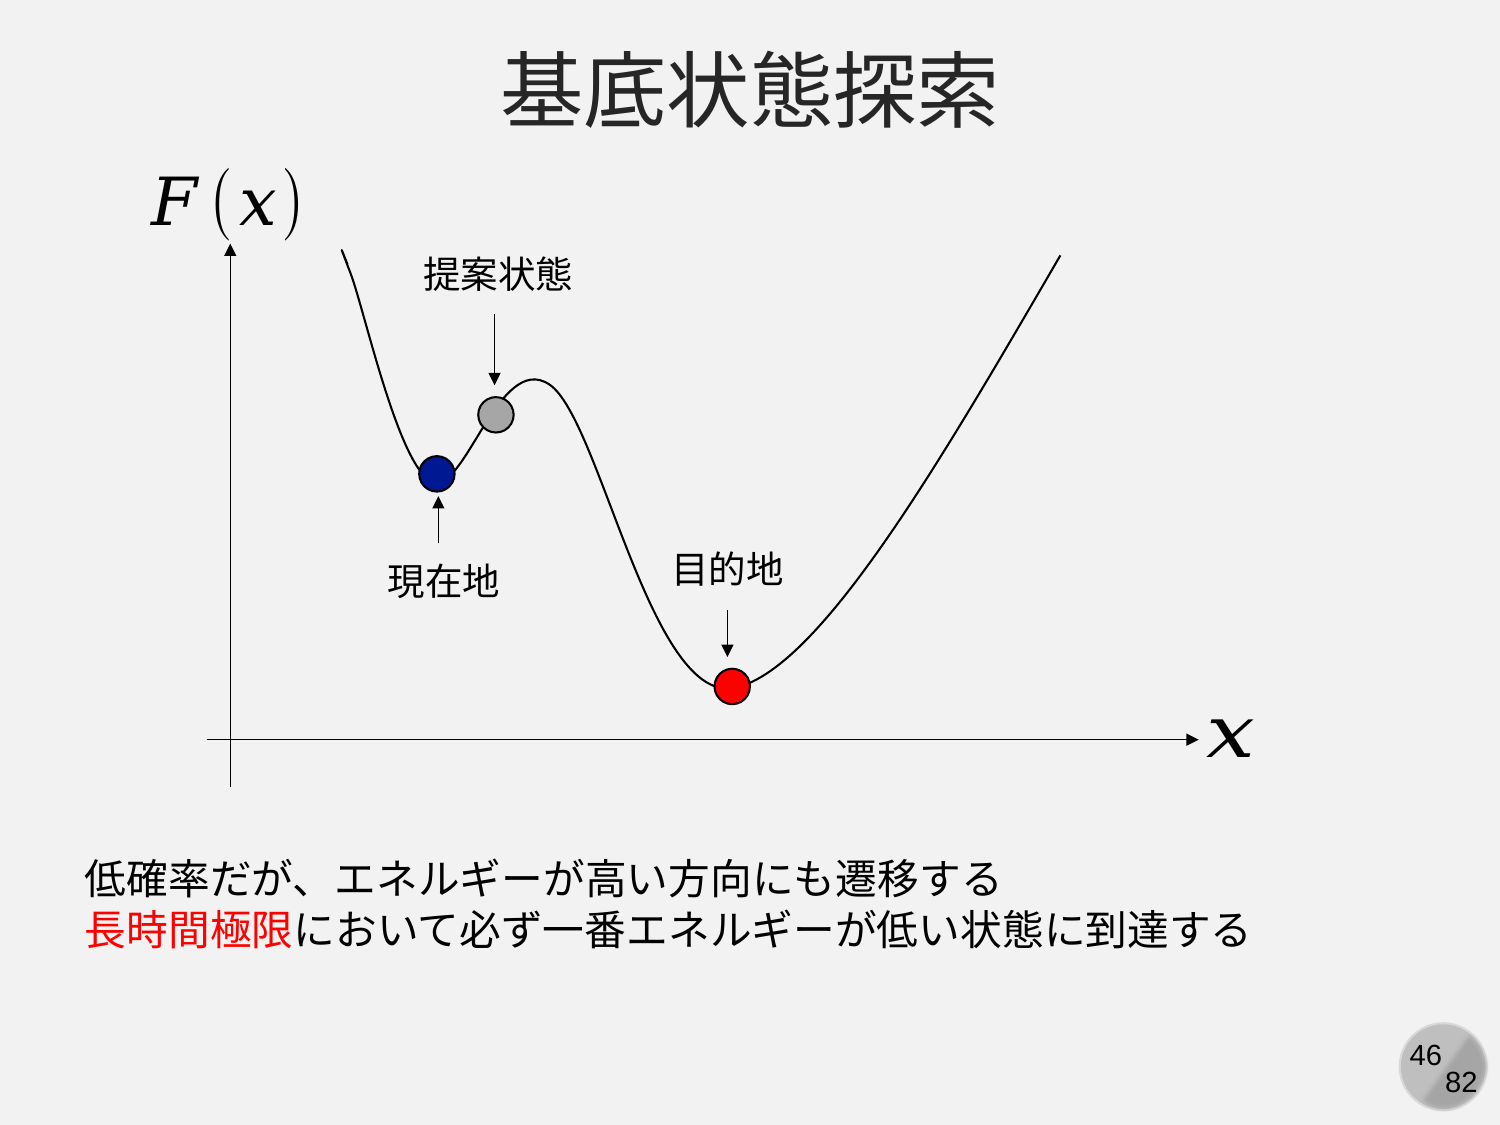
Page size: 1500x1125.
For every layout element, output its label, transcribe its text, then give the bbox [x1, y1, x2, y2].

text_box 現在地 [372, 550, 516, 611]
text_box [477, 396, 515, 434]
text_box [340, 249, 1062, 687]
text_box 低確率だが、エネルギーが高い方向にも遷移する 長時間極限において必ず一番エネルギーが低い状態に到達する [70, 845, 1268, 961]
text_box [713, 667, 751, 706]
text_box 提案状態 [408, 243, 589, 304]
list 基底状態探索 [0, 31, 1500, 155]
text_box 目的地 [656, 538, 799, 599]
text_box [418, 455, 456, 493]
